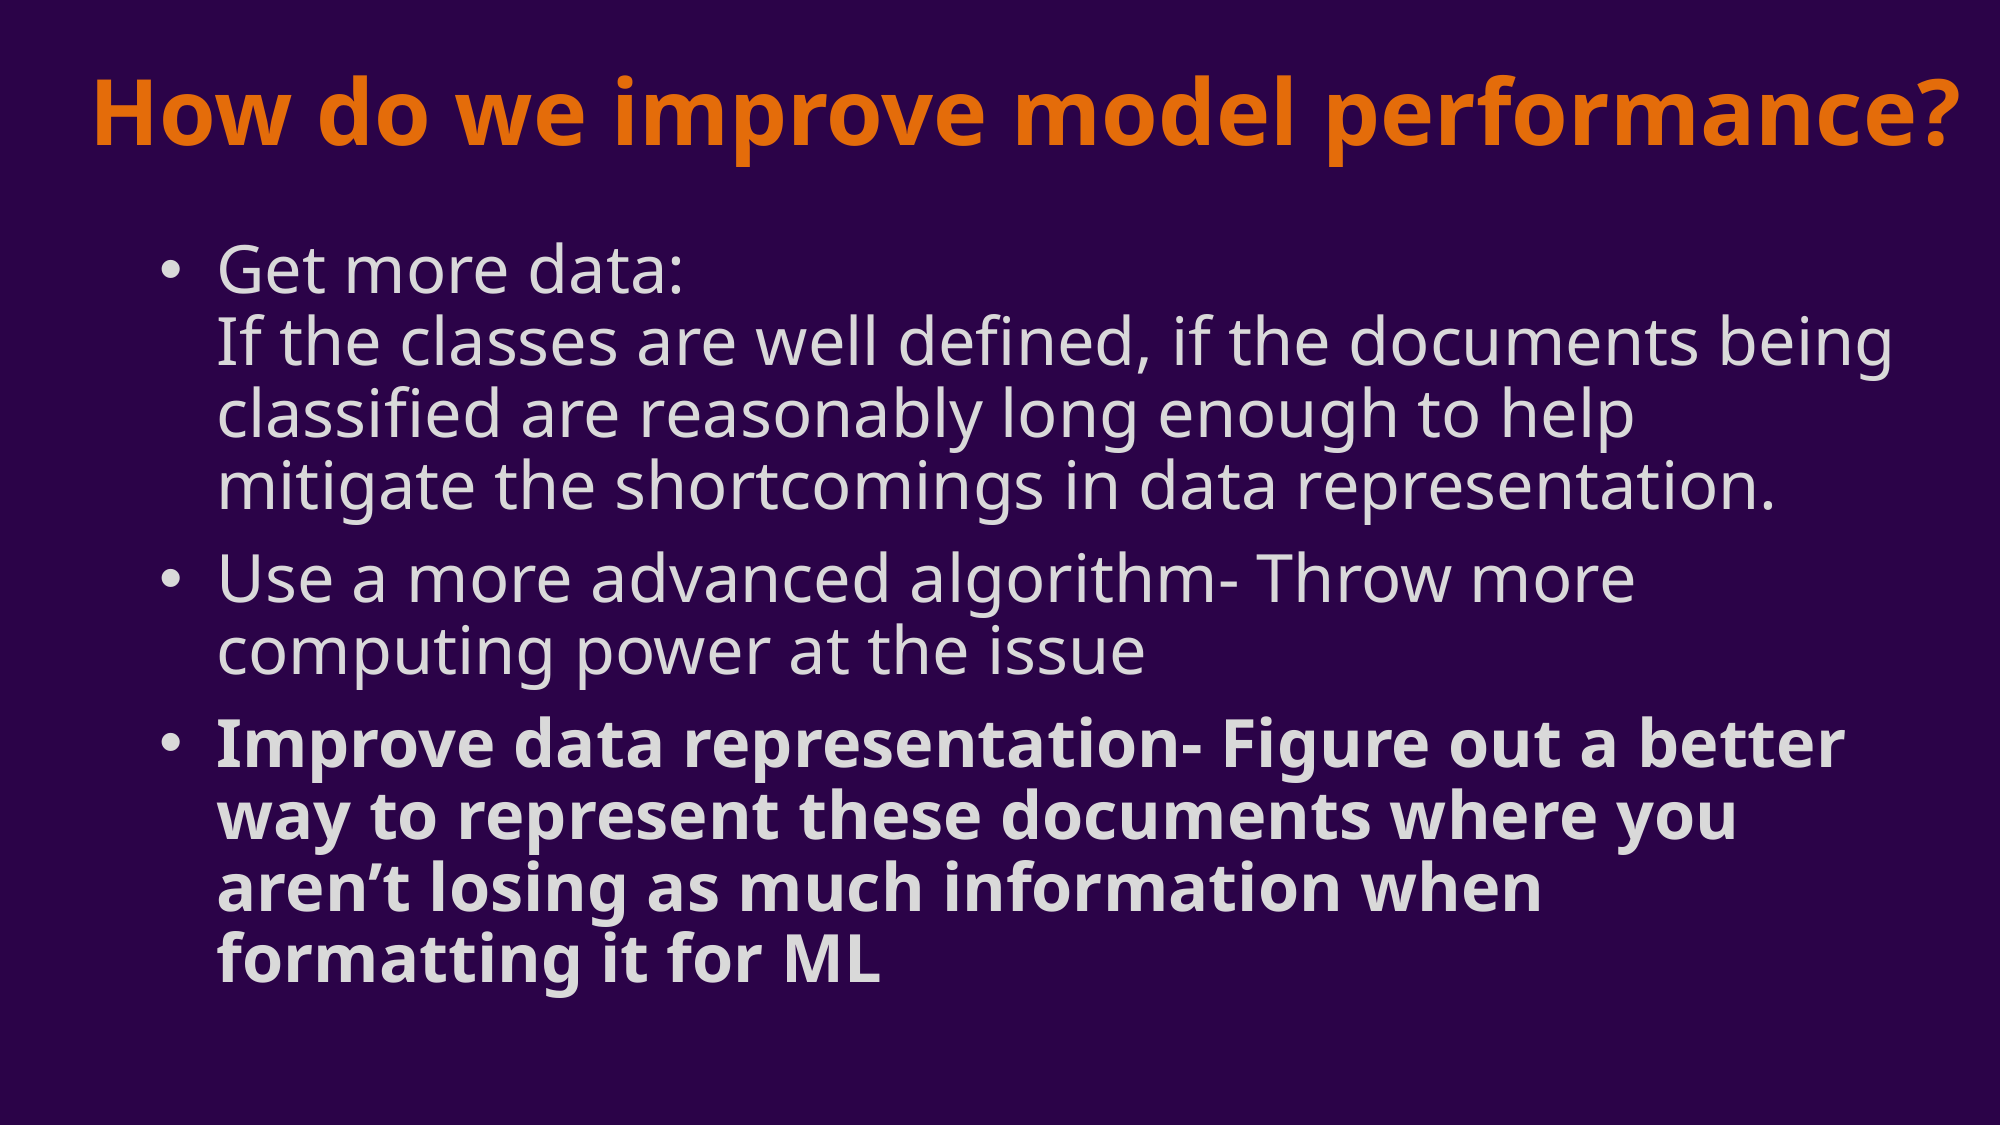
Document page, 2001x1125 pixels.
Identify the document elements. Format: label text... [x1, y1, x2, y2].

list Get more data: If the classes are well defined, if the documents being classified are reasonably long enough to help mitigate the shortcomings in data representation. Use a more advanced algorithm- Throw more computing power at the issue Improve data representation- Figure out a better way to represent these documents where you aren’t losing as much information when formatting it for ML [144, 228, 1920, 1091]
title How do we improve model performance? [51, 58, 2000, 247]
